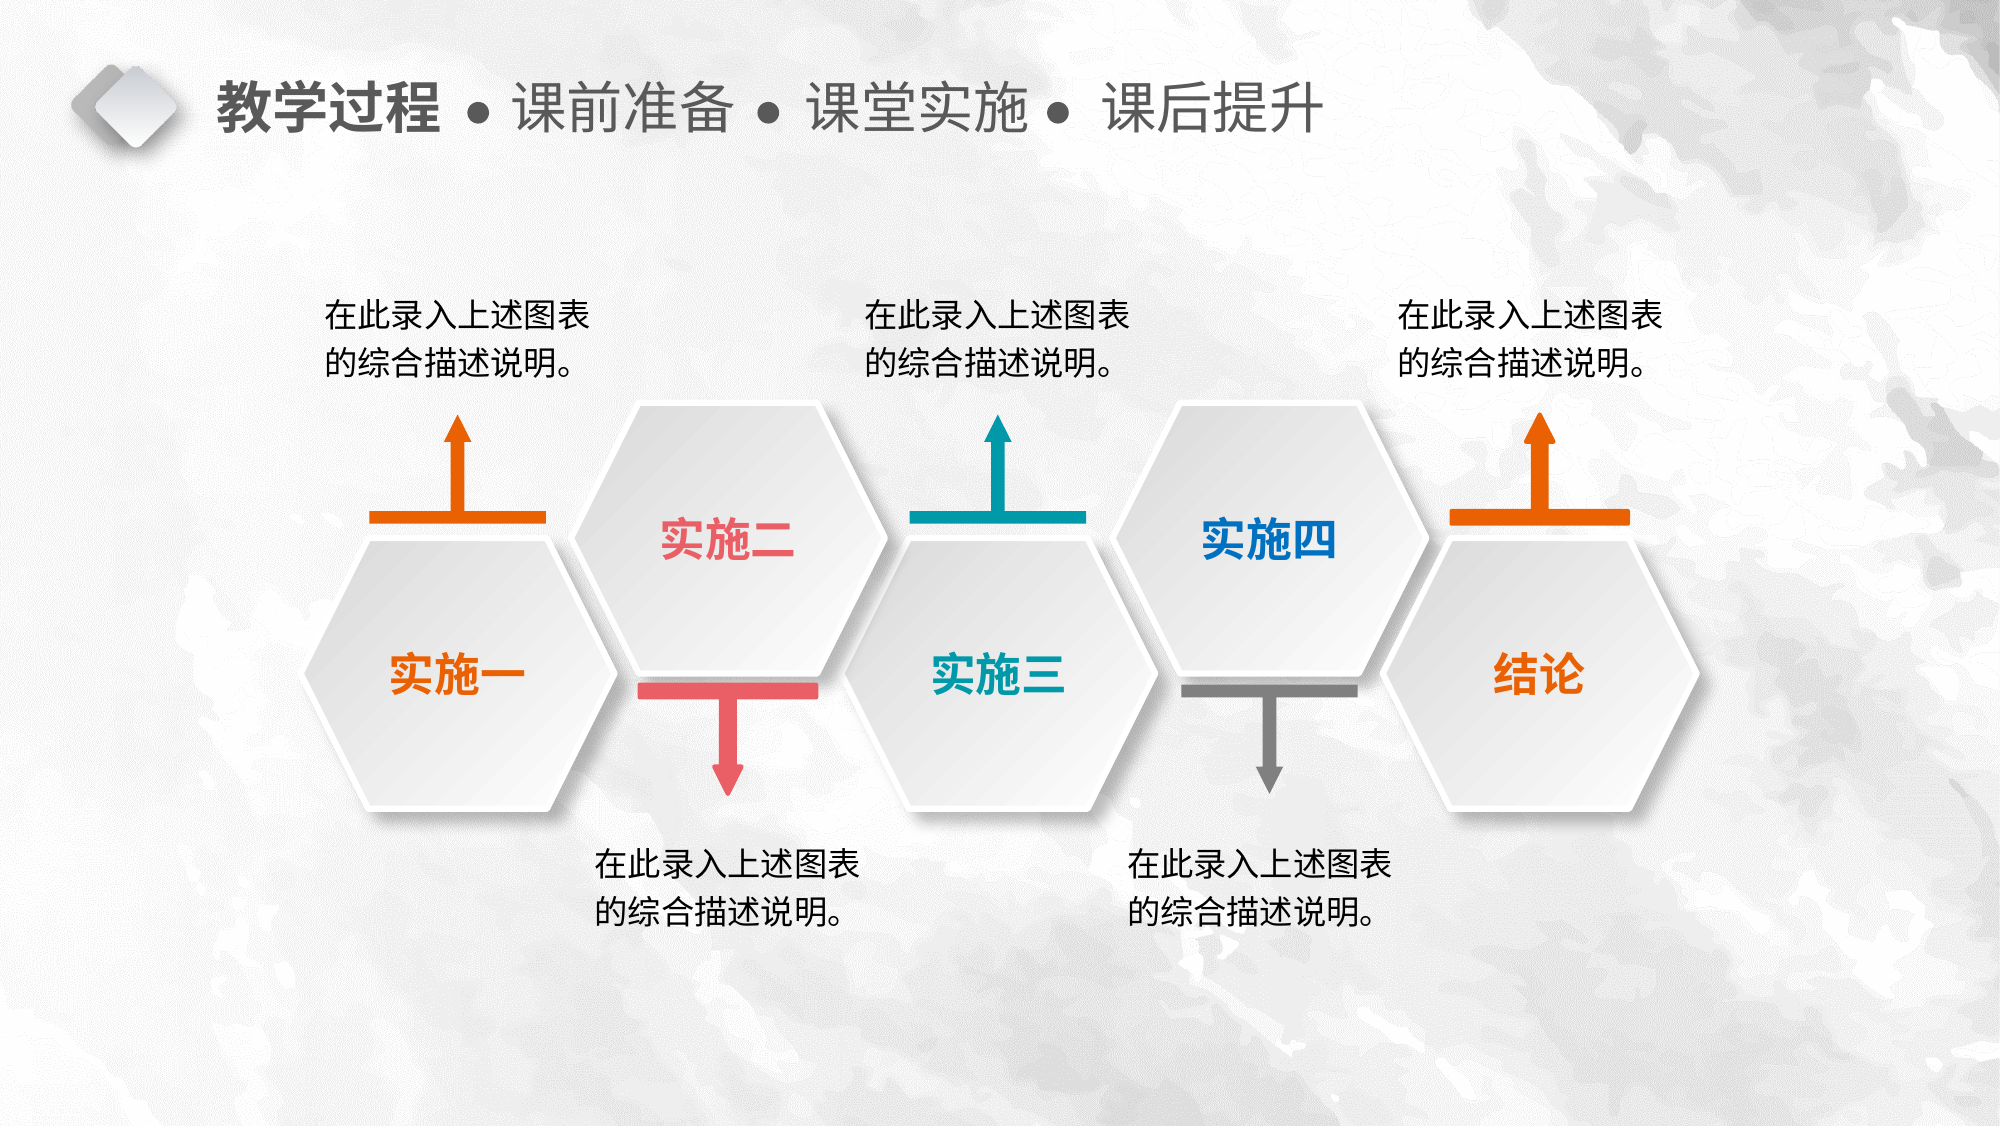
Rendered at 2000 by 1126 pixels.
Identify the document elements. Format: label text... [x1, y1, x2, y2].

text_box 在此录入上述图表的综合描述说明。 [1105, 828, 1415, 939]
text_box 在此录入上述图表的综合描述说明。 [573, 828, 883, 939]
text_box [1179, 682, 1360, 796]
text_box 课后提升 [1100, 72, 1343, 140]
picture [0, 0, 2000, 1126]
text_box [298, 536, 617, 811]
text_box [1045, 99, 1071, 126]
text_box 实施一 [345, 638, 570, 708]
text_box [907, 412, 1089, 526]
text_box [1110, 400, 1429, 676]
text_box 在此录入上述图表的综合描述说明。 [1375, 279, 1685, 390]
text_box 课堂实施 [804, 72, 1048, 140]
text_box 课前准备 [510, 72, 758, 140]
text_box [1380, 536, 1699, 811]
text_box [1449, 412, 1631, 526]
text_box [367, 412, 549, 526]
text_box [842, 536, 1158, 811]
text_box 在此录入上述图表的综合描述说明。 [843, 279, 1153, 390]
text_box 实施四 [1157, 502, 1382, 573]
text_box [637, 682, 819, 796]
text_box 教学过程 [216, 72, 468, 140]
text_box 结论 [1427, 638, 1653, 708]
text_box 实施三 [886, 638, 1112, 708]
text_box [465, 99, 492, 126]
text_box [569, 400, 887, 676]
text_box 实施二 [615, 502, 841, 573]
text_box [755, 99, 782, 126]
text_box 在此录入上述图表的综合描述说明。 [302, 279, 613, 390]
